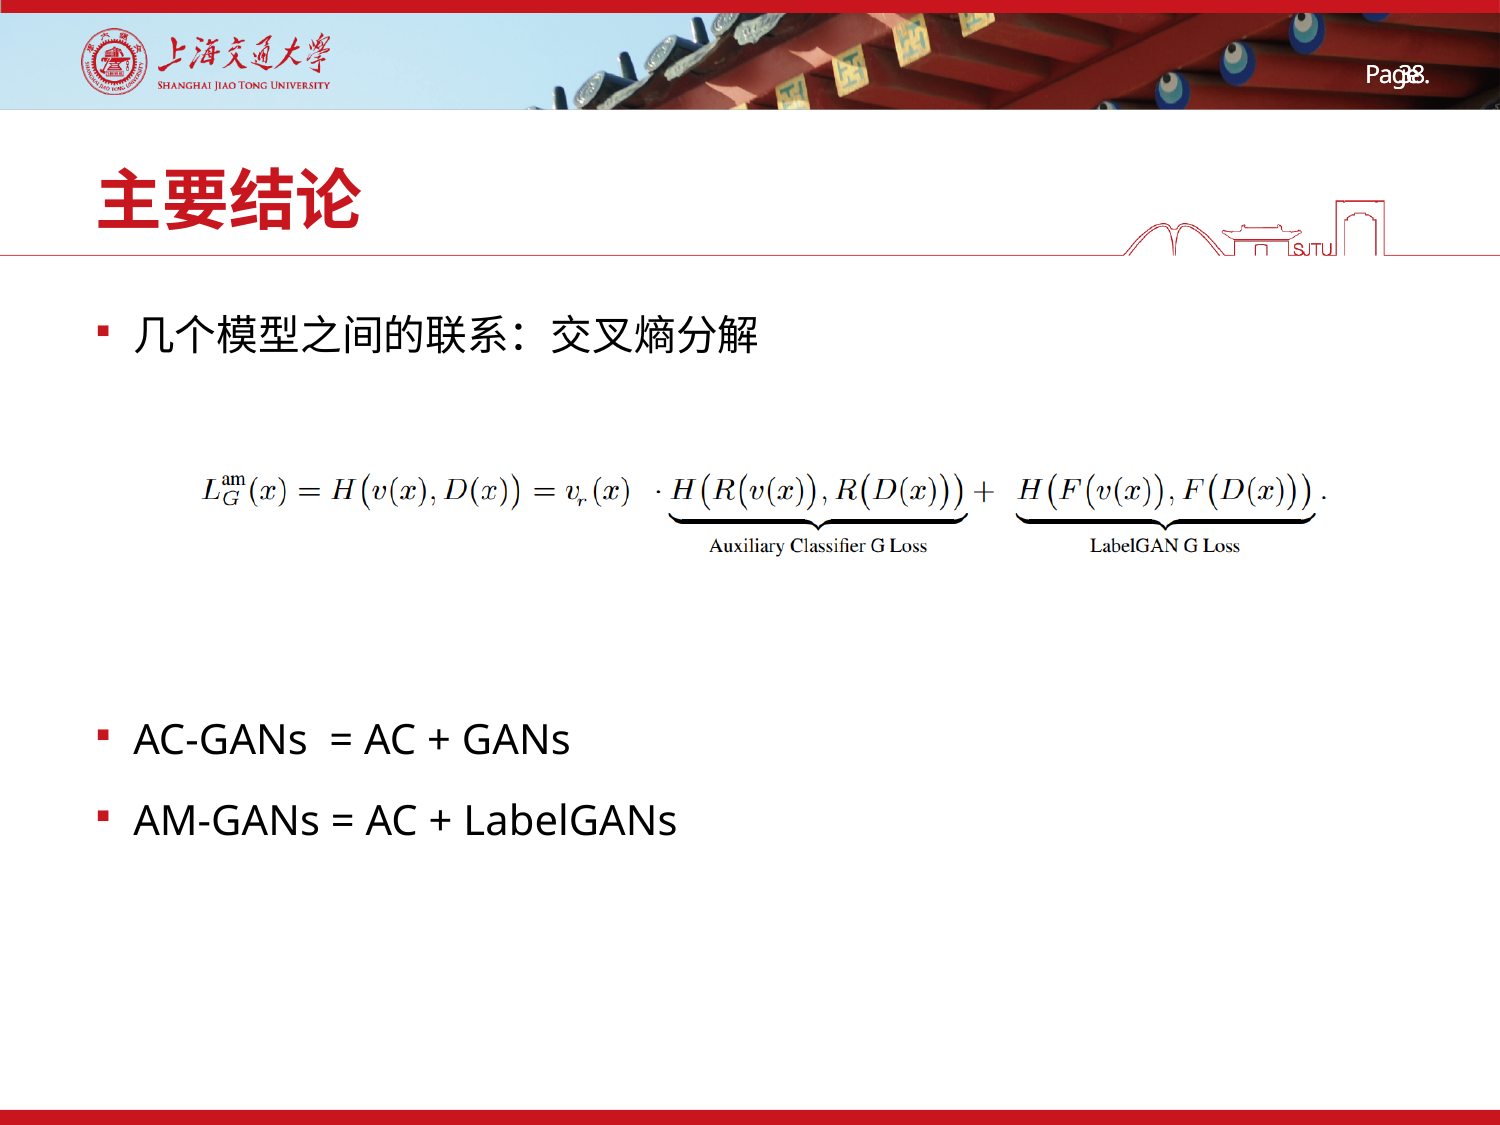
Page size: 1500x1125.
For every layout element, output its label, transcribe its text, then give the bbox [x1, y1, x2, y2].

picture [0, 0, 1500, 110]
title 主要结论 [81, 160, 1455, 255]
list 几个模型之间的联系：交叉熵分解 AC-GANs = AC + GANs AM-GANs = AC + LabelGANs [81, 276, 1455, 1084]
picture [0, 200, 1500, 256]
picture [182, 460, 1353, 563]
